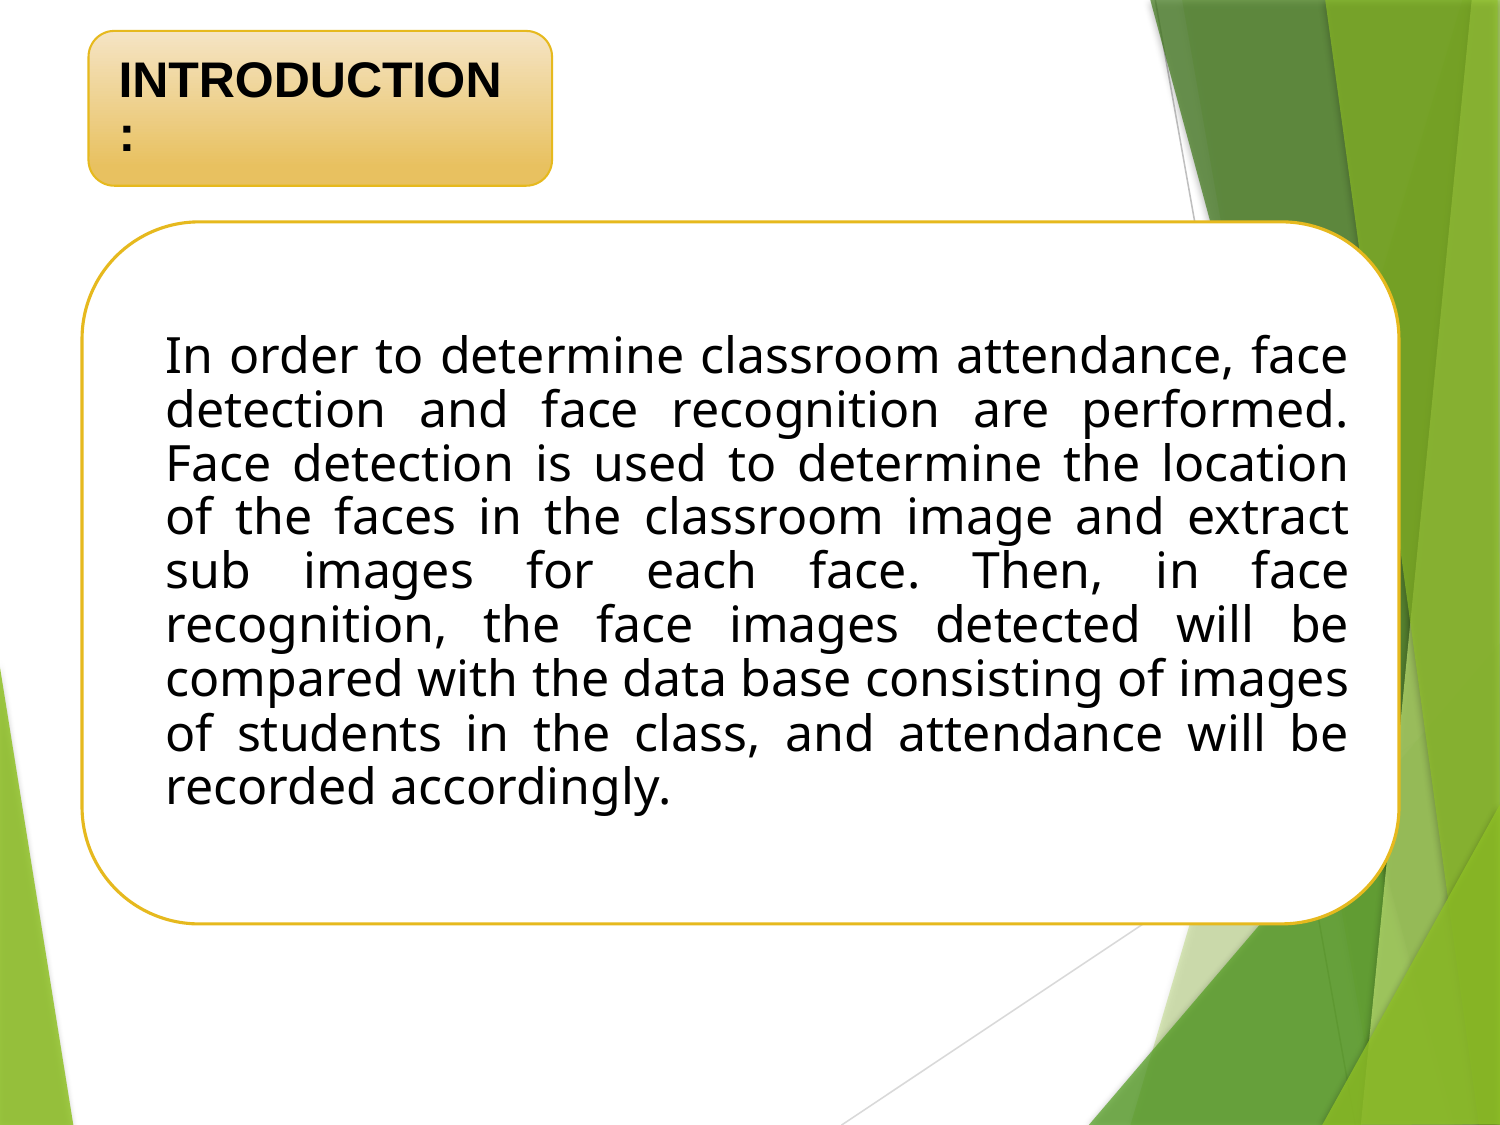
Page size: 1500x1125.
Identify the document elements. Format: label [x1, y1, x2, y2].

text_box [87, 30, 798, 209]
list [81, 81, 1400, 960]
